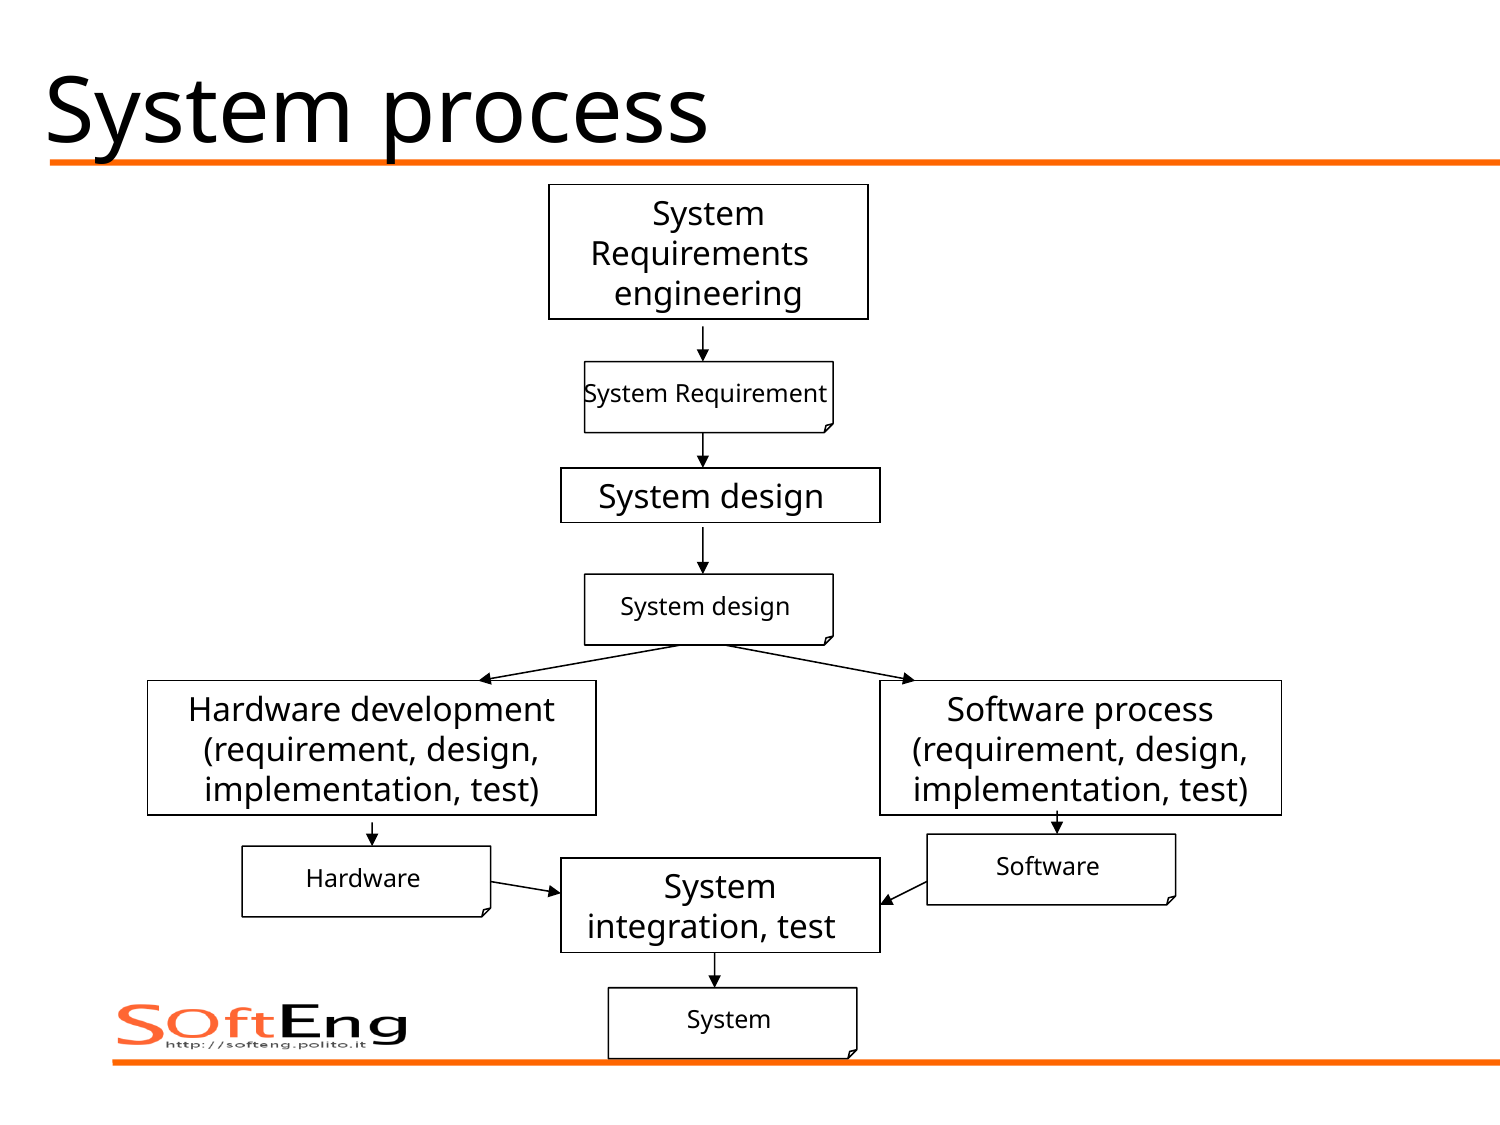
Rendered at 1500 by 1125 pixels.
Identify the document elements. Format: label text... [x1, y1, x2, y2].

text_box [490, 881, 561, 898]
text_box [708, 952, 721, 988]
text_box [879, 881, 928, 905]
text_box Software [927, 834, 1176, 905]
text_box System Requirements engineering [549, 184, 869, 320]
text_box Software process (requirement, design, implementation, test) [879, 680, 1282, 816]
text_box [726, 645, 916, 685]
text_box System design [560, 467, 880, 523]
text_box System Requirement [584, 361, 834, 433]
text_box [365, 822, 379, 847]
text_box System [608, 987, 857, 1059]
text_box Hardware [242, 846, 491, 917]
title System process [29, 31, 1442, 181]
text_box System integration, test [560, 857, 880, 953]
picture [112, 993, 413, 1056]
text_box [696, 432, 710, 468]
text_box System design [584, 574, 834, 646]
text_box [696, 326, 710, 362]
text_box Hardware development (requirement, design, implementation, test) [147, 680, 597, 816]
text_box [1050, 810, 1064, 835]
text_box [696, 527, 710, 575]
text_box [478, 645, 680, 685]
